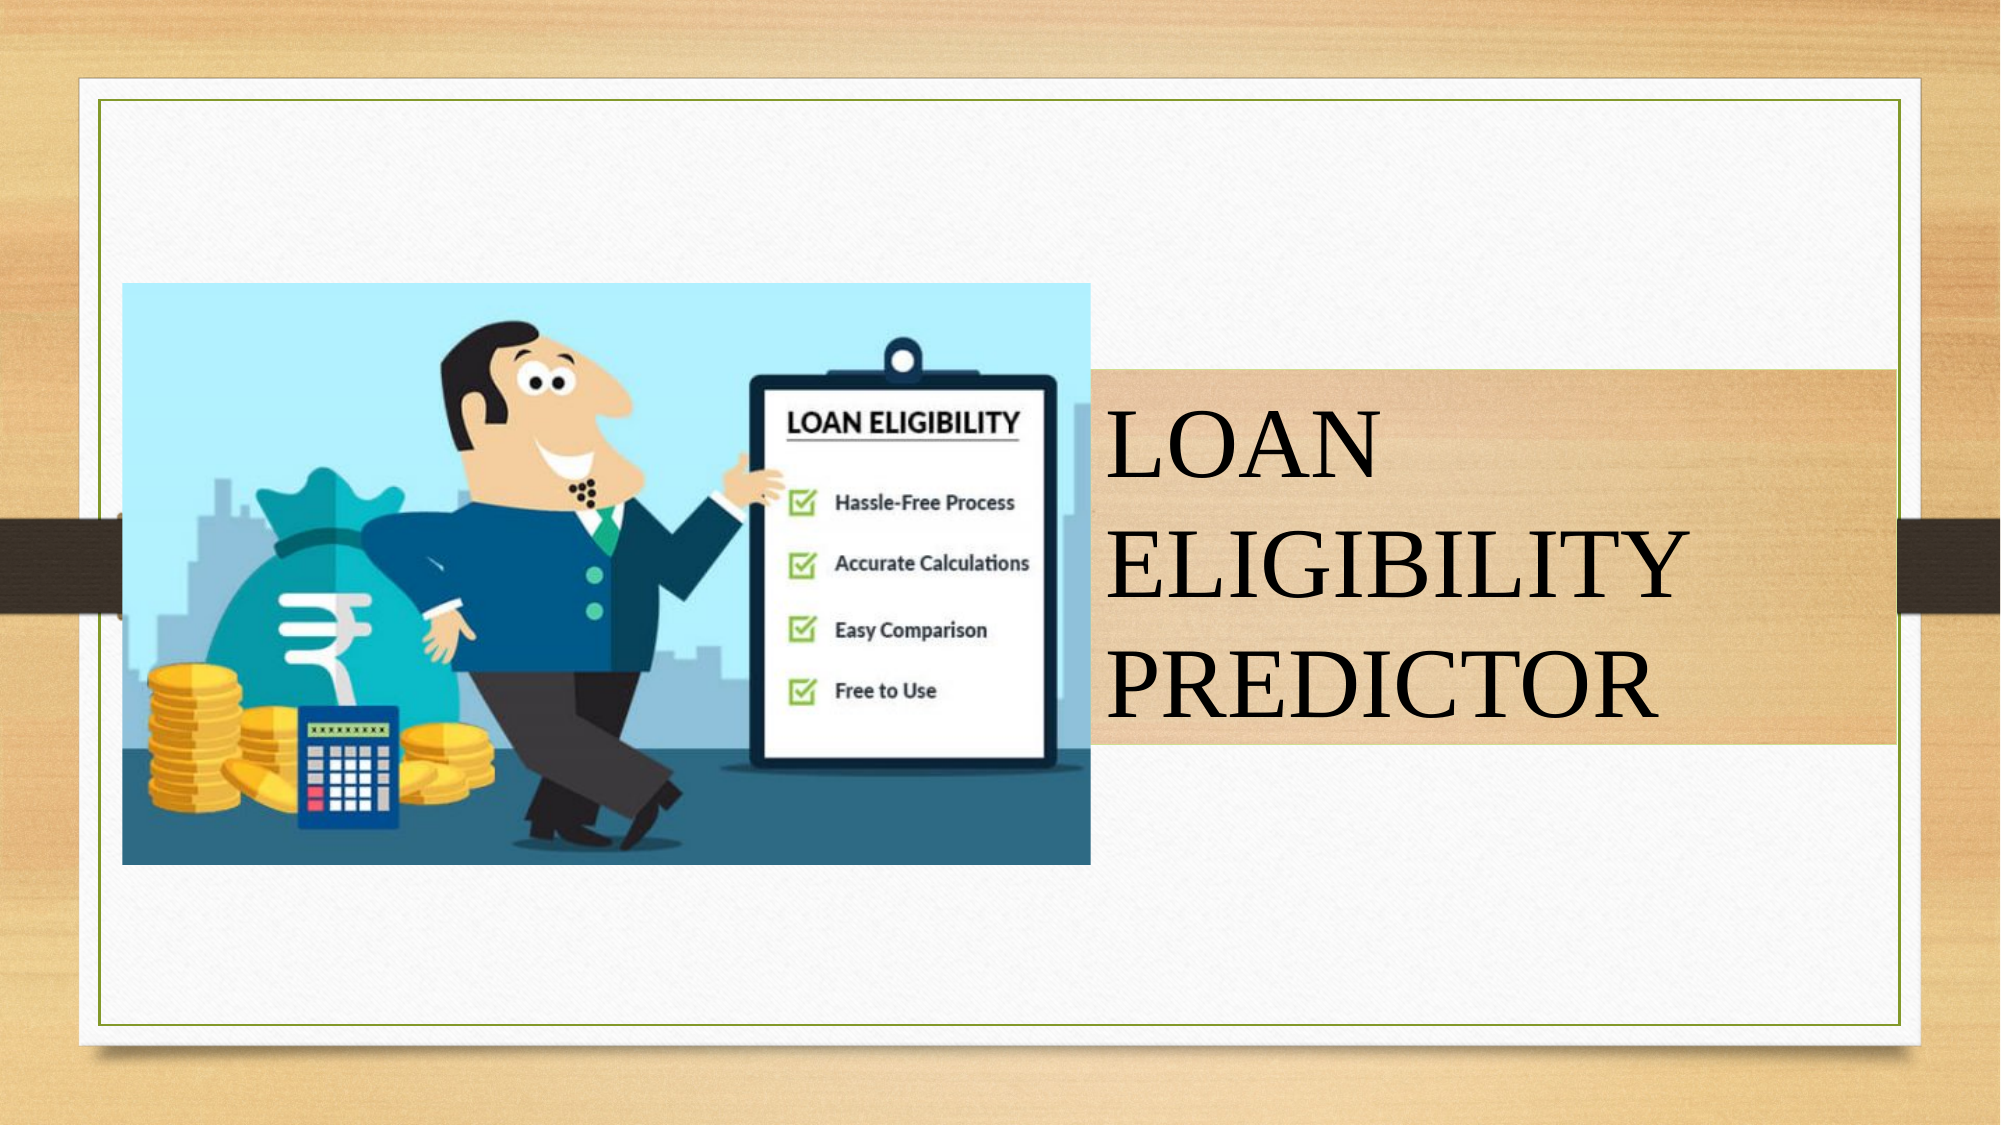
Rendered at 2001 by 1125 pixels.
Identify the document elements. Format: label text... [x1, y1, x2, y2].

picture [0, 0, 2001, 1125]
text_box LOAN ELIGIBILITY PREDICTOR [1091, 369, 1897, 745]
